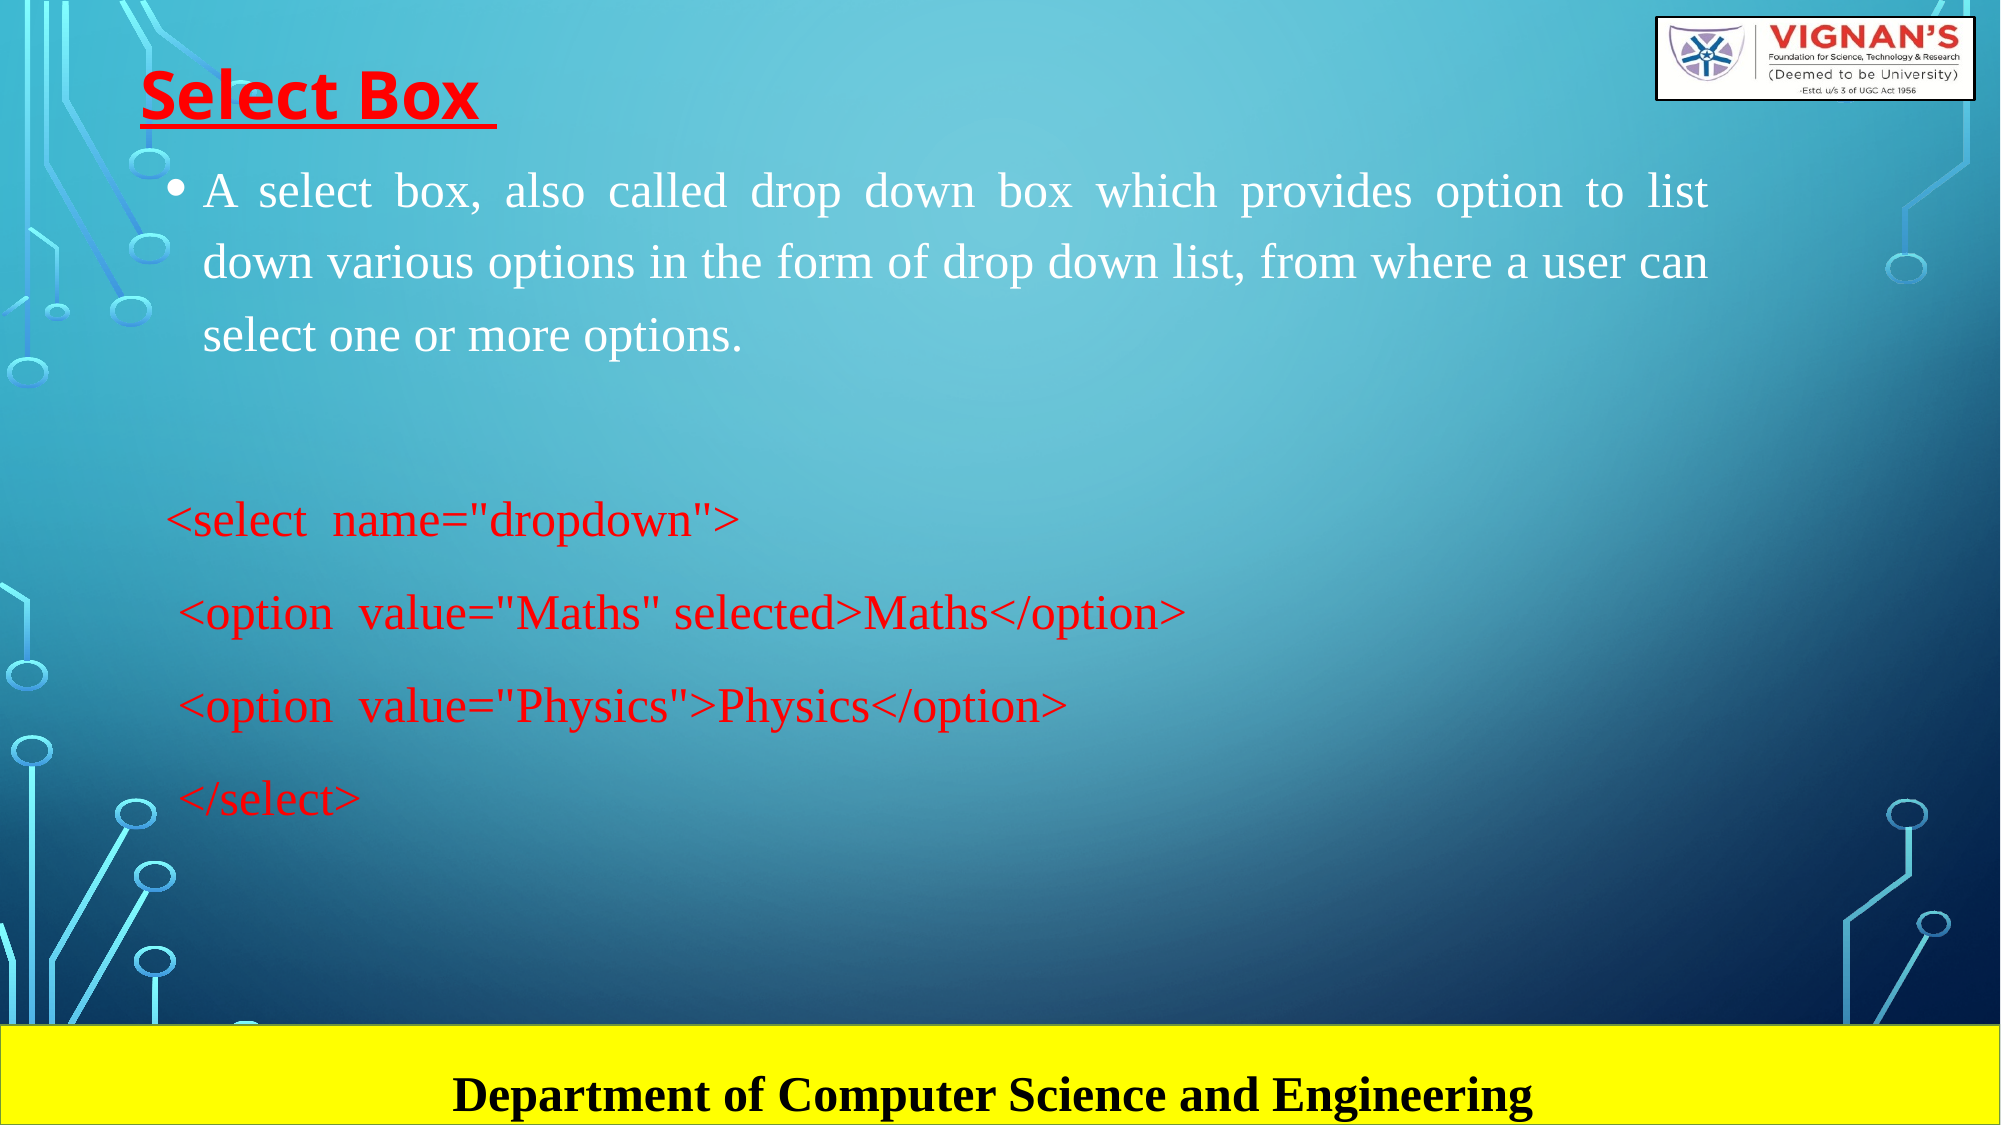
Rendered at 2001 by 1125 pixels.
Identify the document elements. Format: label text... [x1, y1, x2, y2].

picture [1658, 18, 1973, 99]
list A select box, also called drop down box which provides option to list down various options in the form of drop down list, from where a user can select one or more options. <select name="dropdown"> <option value="Maths" selected>Maths</option> <option value="Physics">Physics</option> </select> [150, 137, 1725, 1005]
title Select Box [125, 45, 1675, 150]
